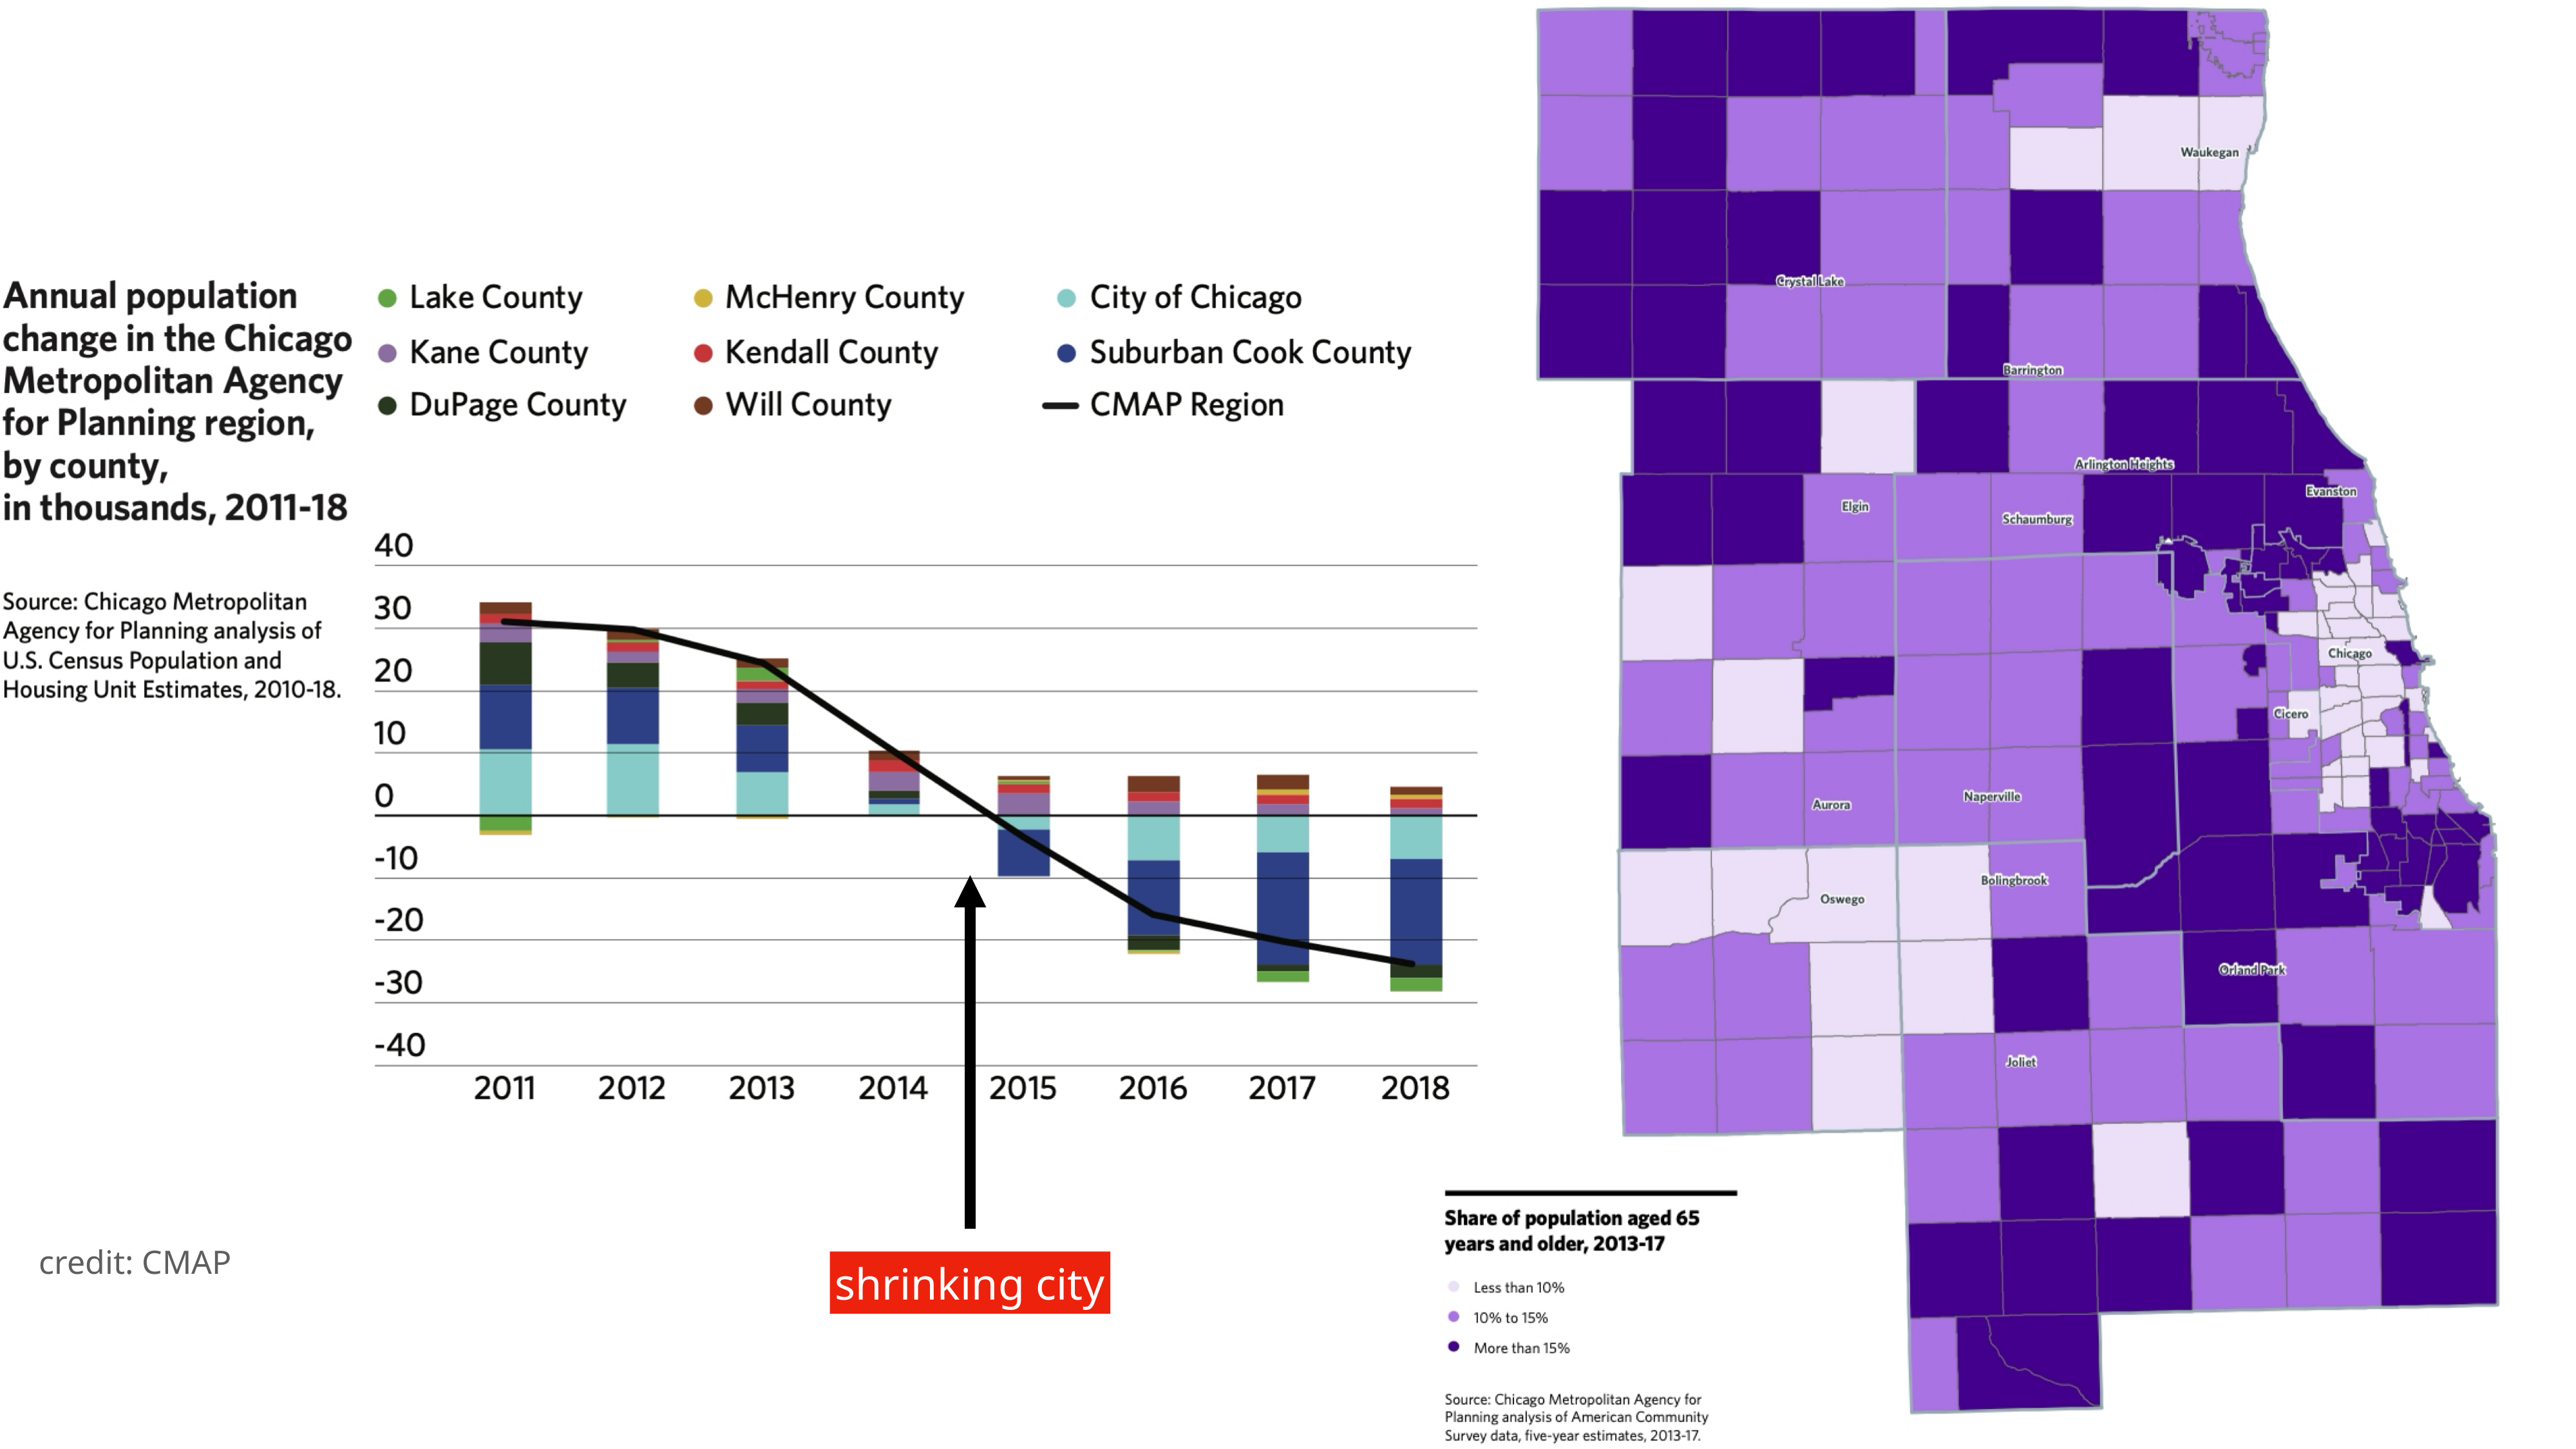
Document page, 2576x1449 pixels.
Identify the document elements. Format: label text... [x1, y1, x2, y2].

picture [0, 0, 2549, 1449]
text_box credit: CMAP [33, 1236, 238, 1286]
text_box shrinking city [829, 1251, 1111, 1314]
